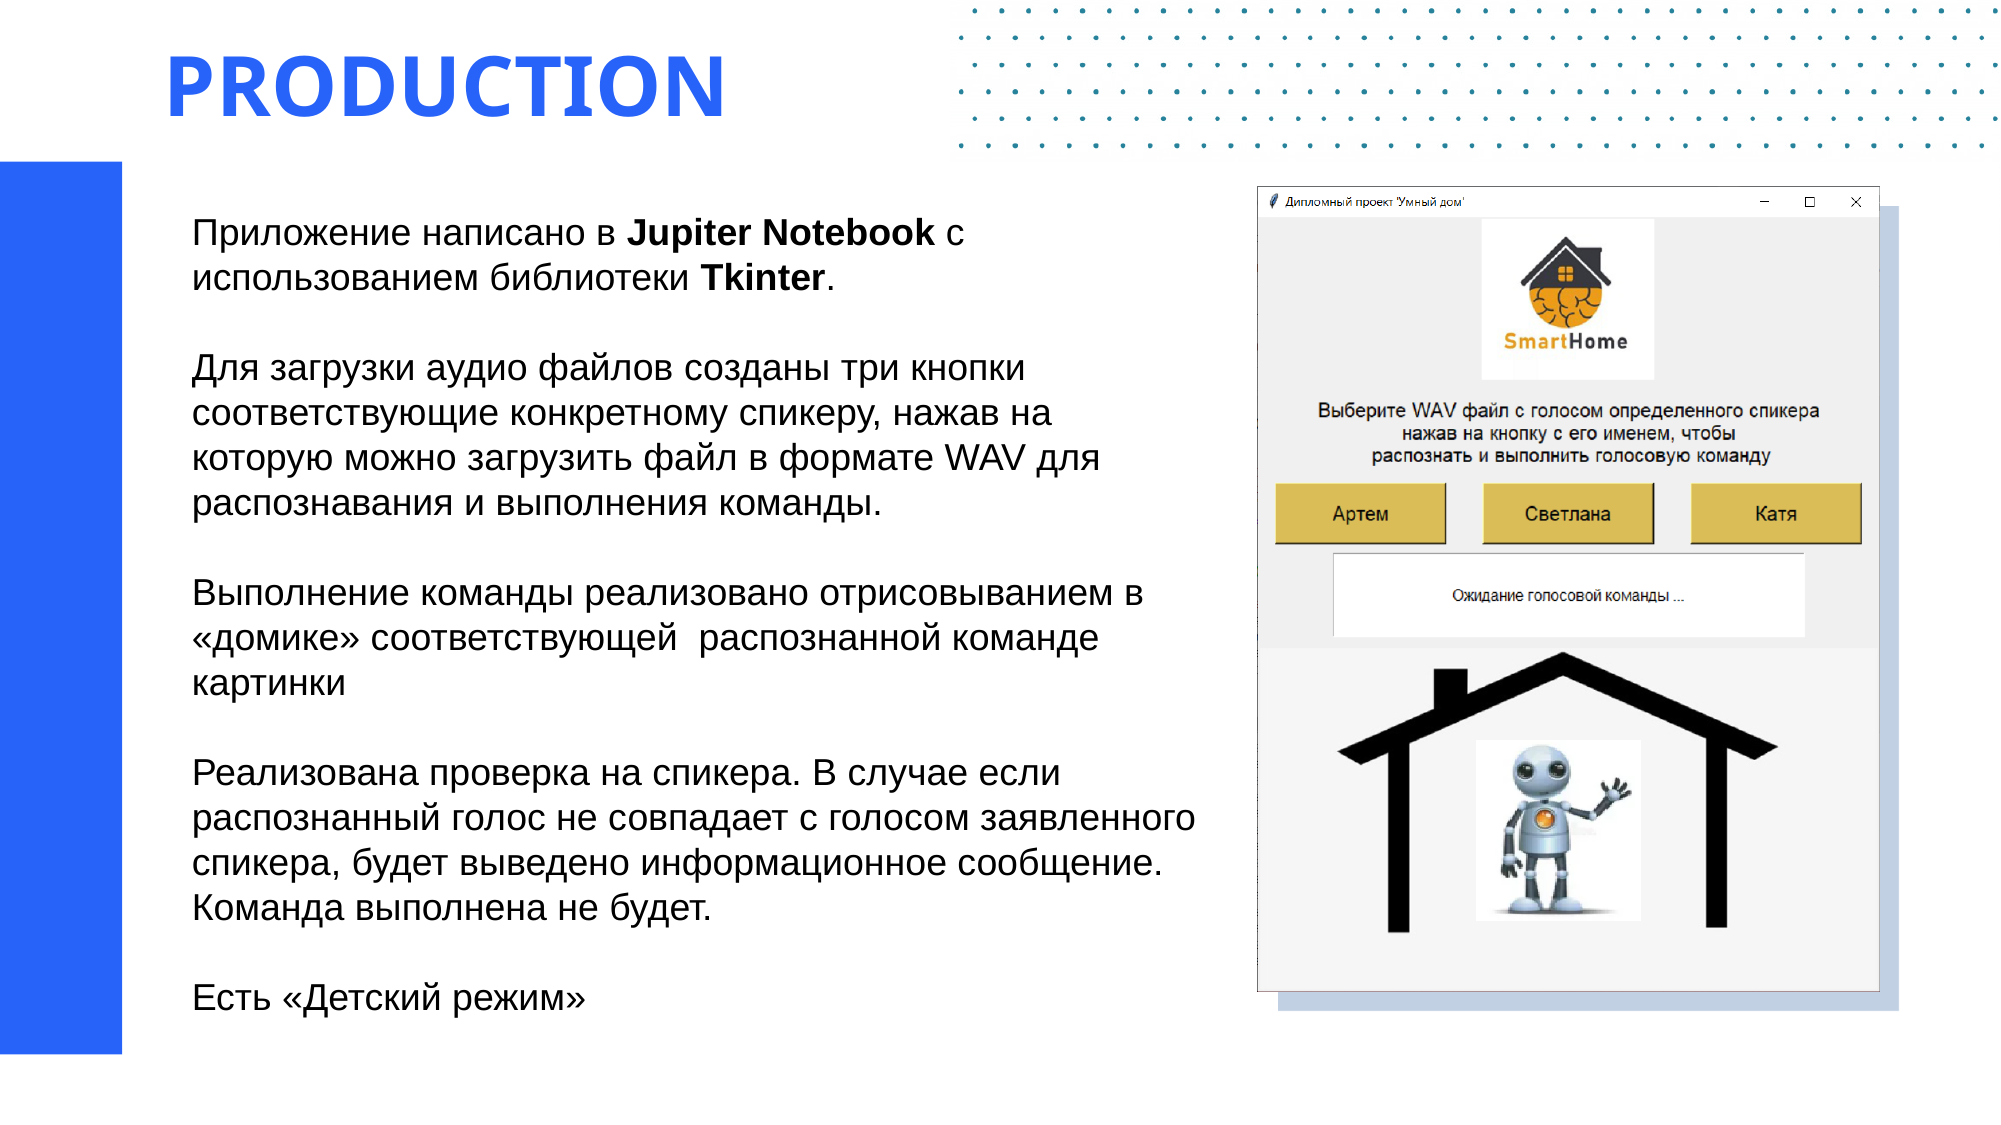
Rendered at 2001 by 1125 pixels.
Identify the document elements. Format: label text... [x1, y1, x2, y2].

text_box [122, 161, 2000, 1055]
text_box PRODUCTION [149, 25, 945, 161]
picture [950, 0, 2000, 993]
text_box [0, 161, 122, 1055]
text_box Приложение написано в Jupiter Notebook с использованием библиотеки Tkinter. Для загрузки аудио файлов созданы три кнопки соответствующие конкретному спикеру, нажав на которую можно загрузить файл в формате WAV для распознавания и выполнения команды. Выполнение команды реализовано отрисовыванием в «домике» соответствующей распознанной команде картинки Реализована проверка на спикера. В случае если распознанный голос не совпадает с голосом заявленного спикера, будет выведено информационное сообщение. Команда выполнена не будет. Есть «Детский режим» [177, 200, 1217, 1014]
